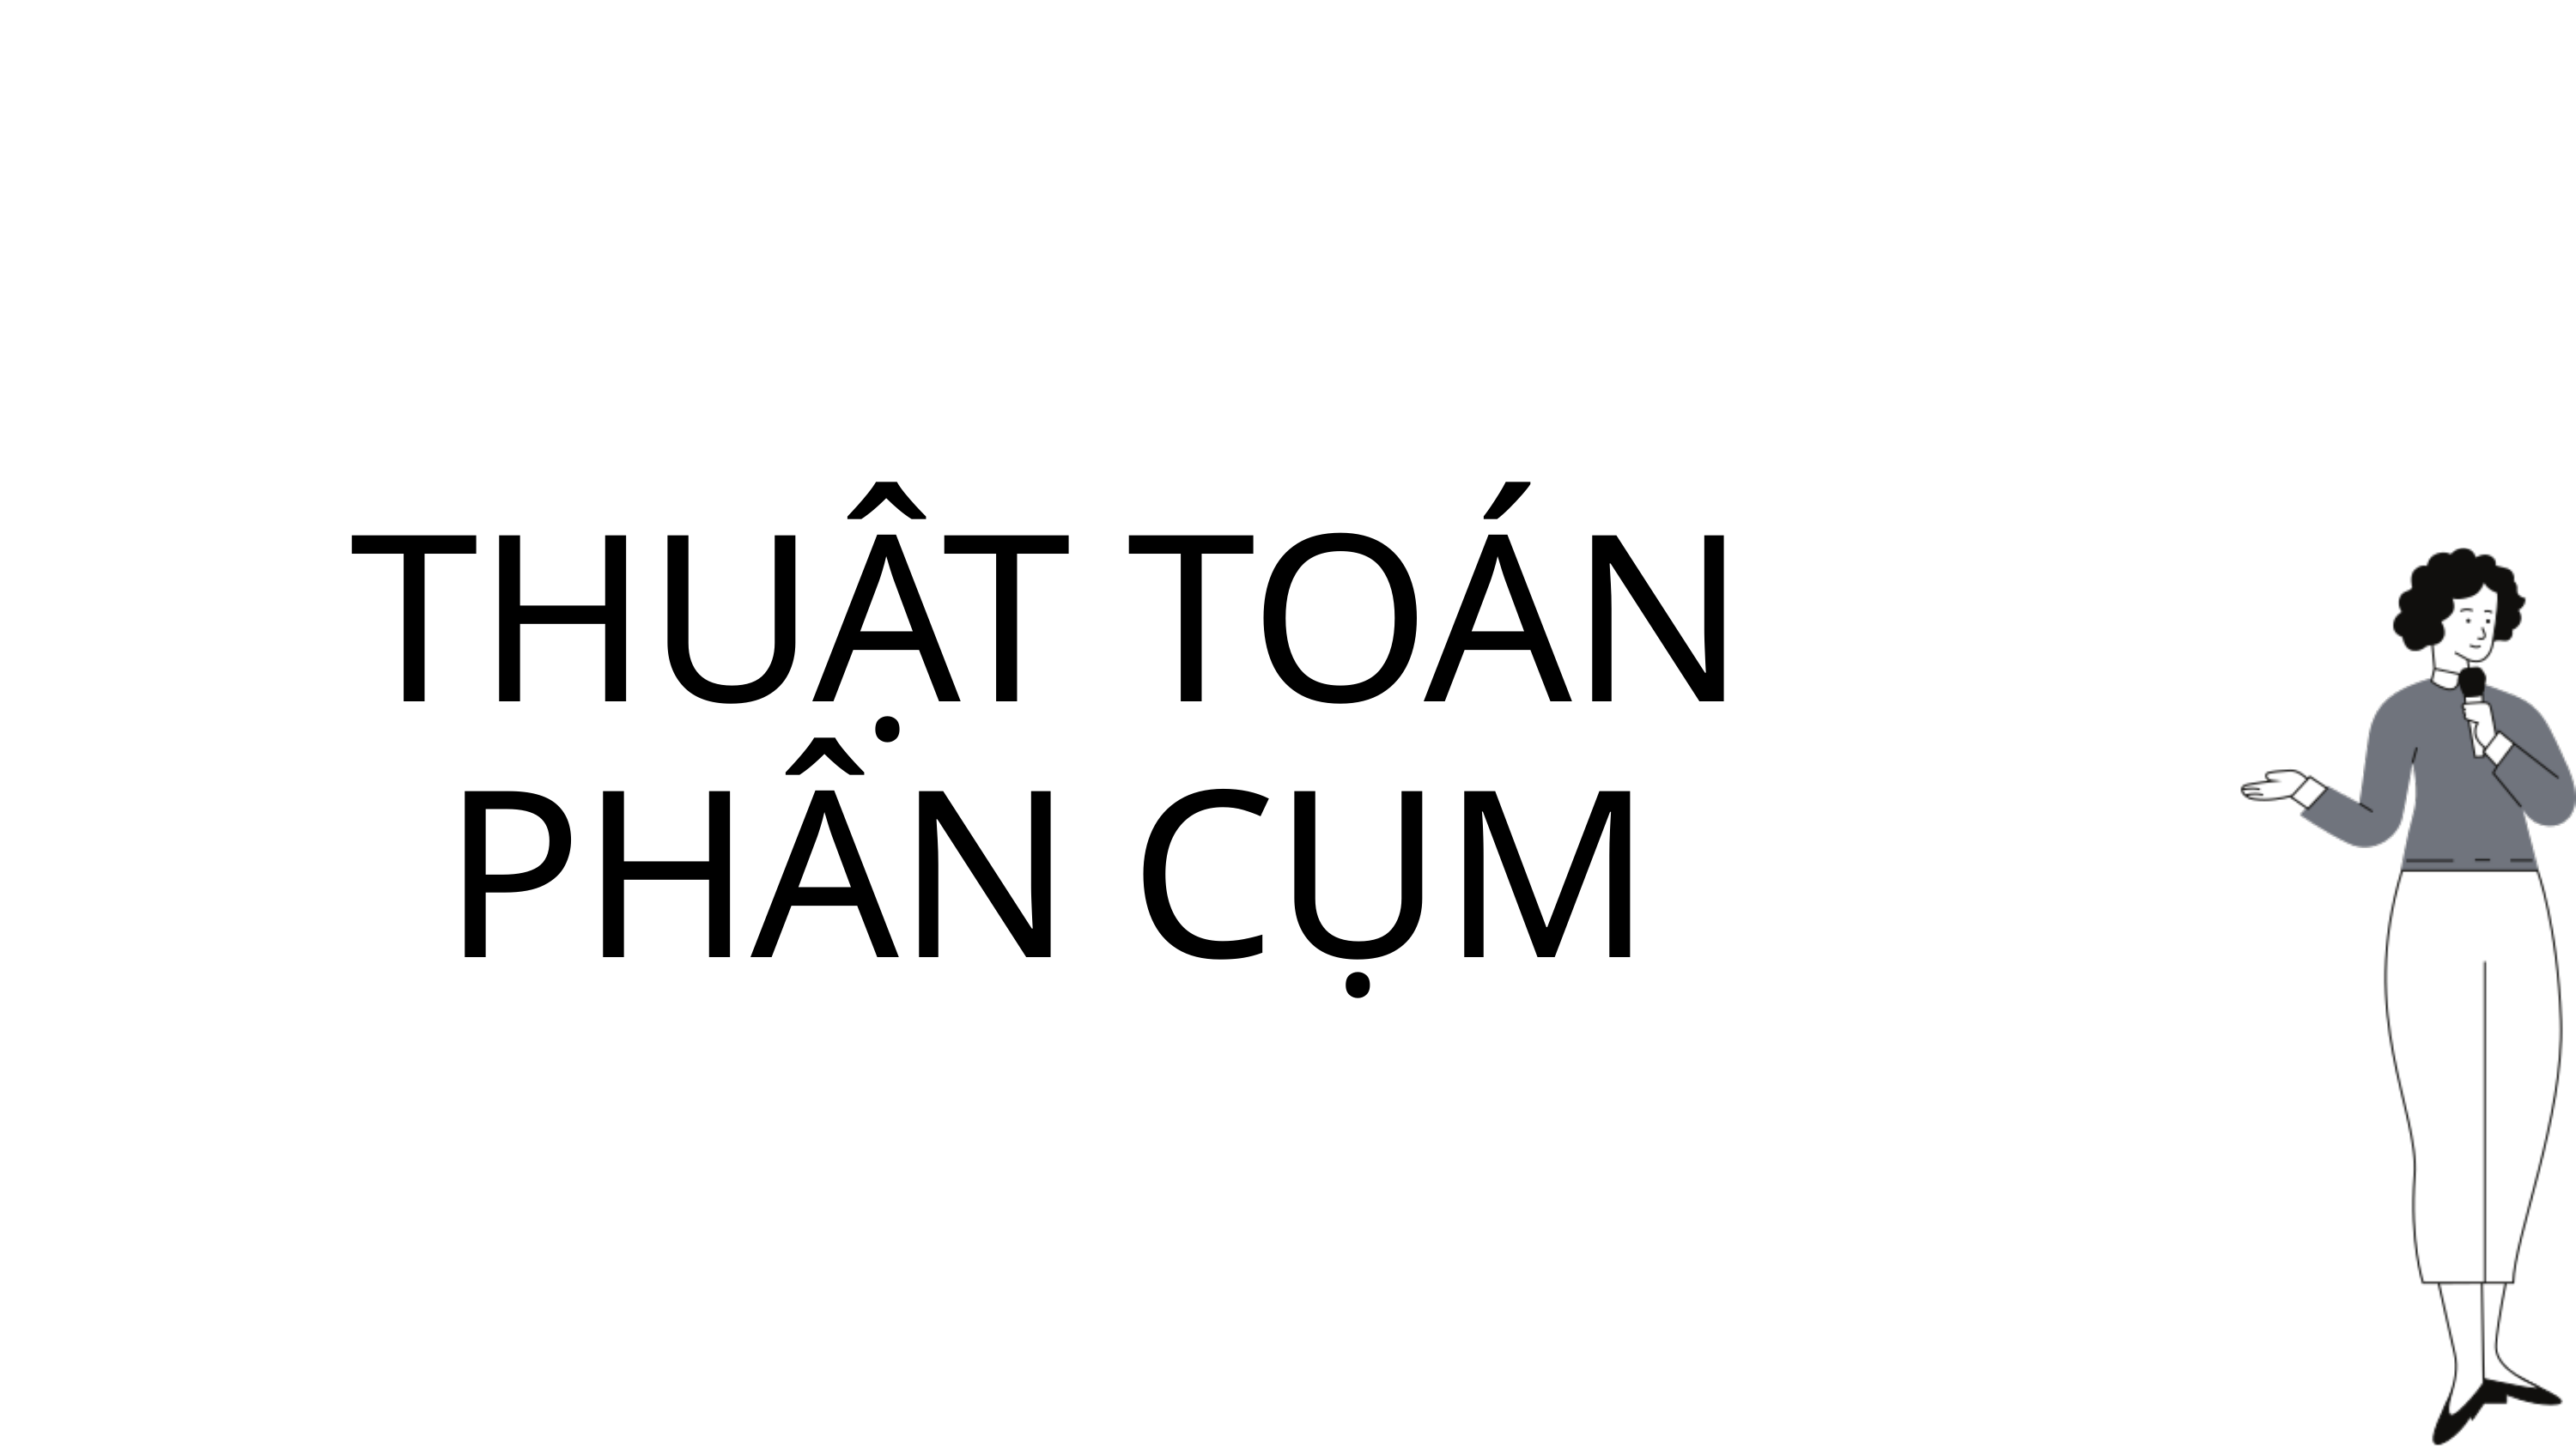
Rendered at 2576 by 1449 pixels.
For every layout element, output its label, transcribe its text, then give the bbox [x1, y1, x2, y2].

picture [2238, 547, 2576, 1449]
text_box THUẬT TOÁN PHÂN CỤM [245, 492, 1850, 1004]
